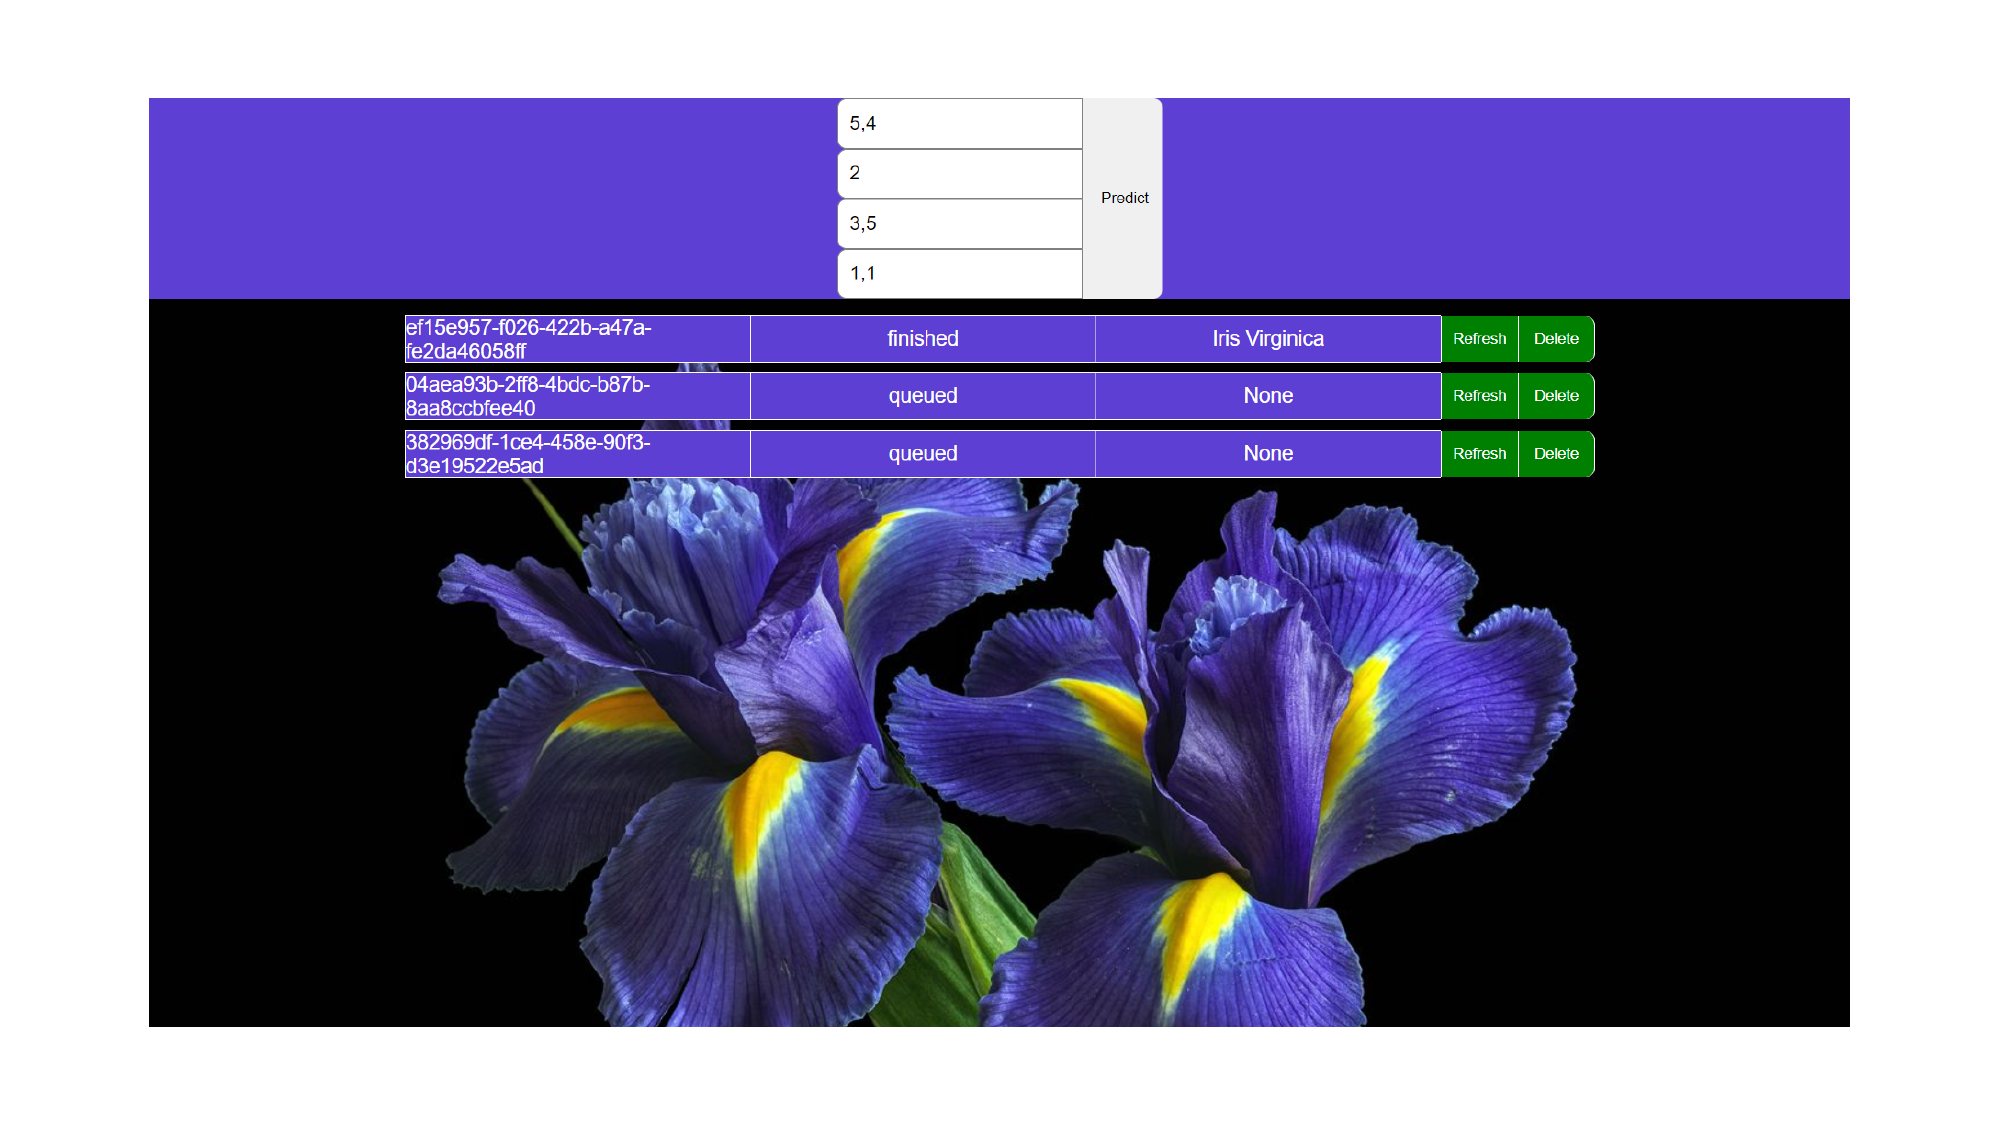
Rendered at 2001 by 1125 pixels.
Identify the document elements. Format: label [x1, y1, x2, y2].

picture [149, 98, 1850, 1027]
